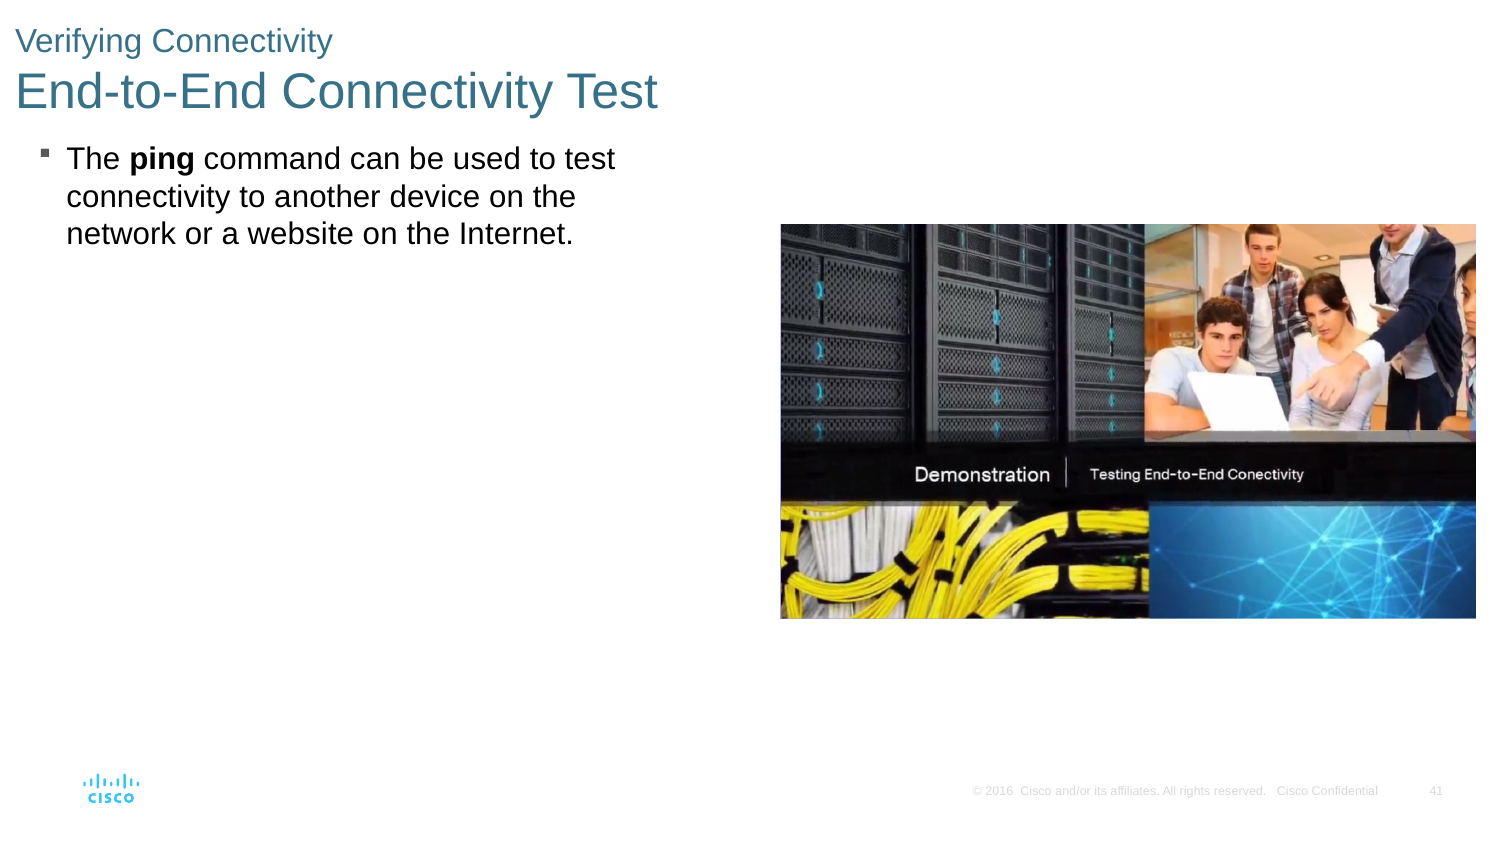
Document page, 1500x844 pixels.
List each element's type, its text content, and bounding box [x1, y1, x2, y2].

title Verifying Connectivity End-to-End Connectivity Test [0, 6, 1500, 131]
picture [779, 224, 1476, 619]
list The ping command can be used to test connectivity to another device on the network or a website on the Internet. [23, 131, 679, 332]
